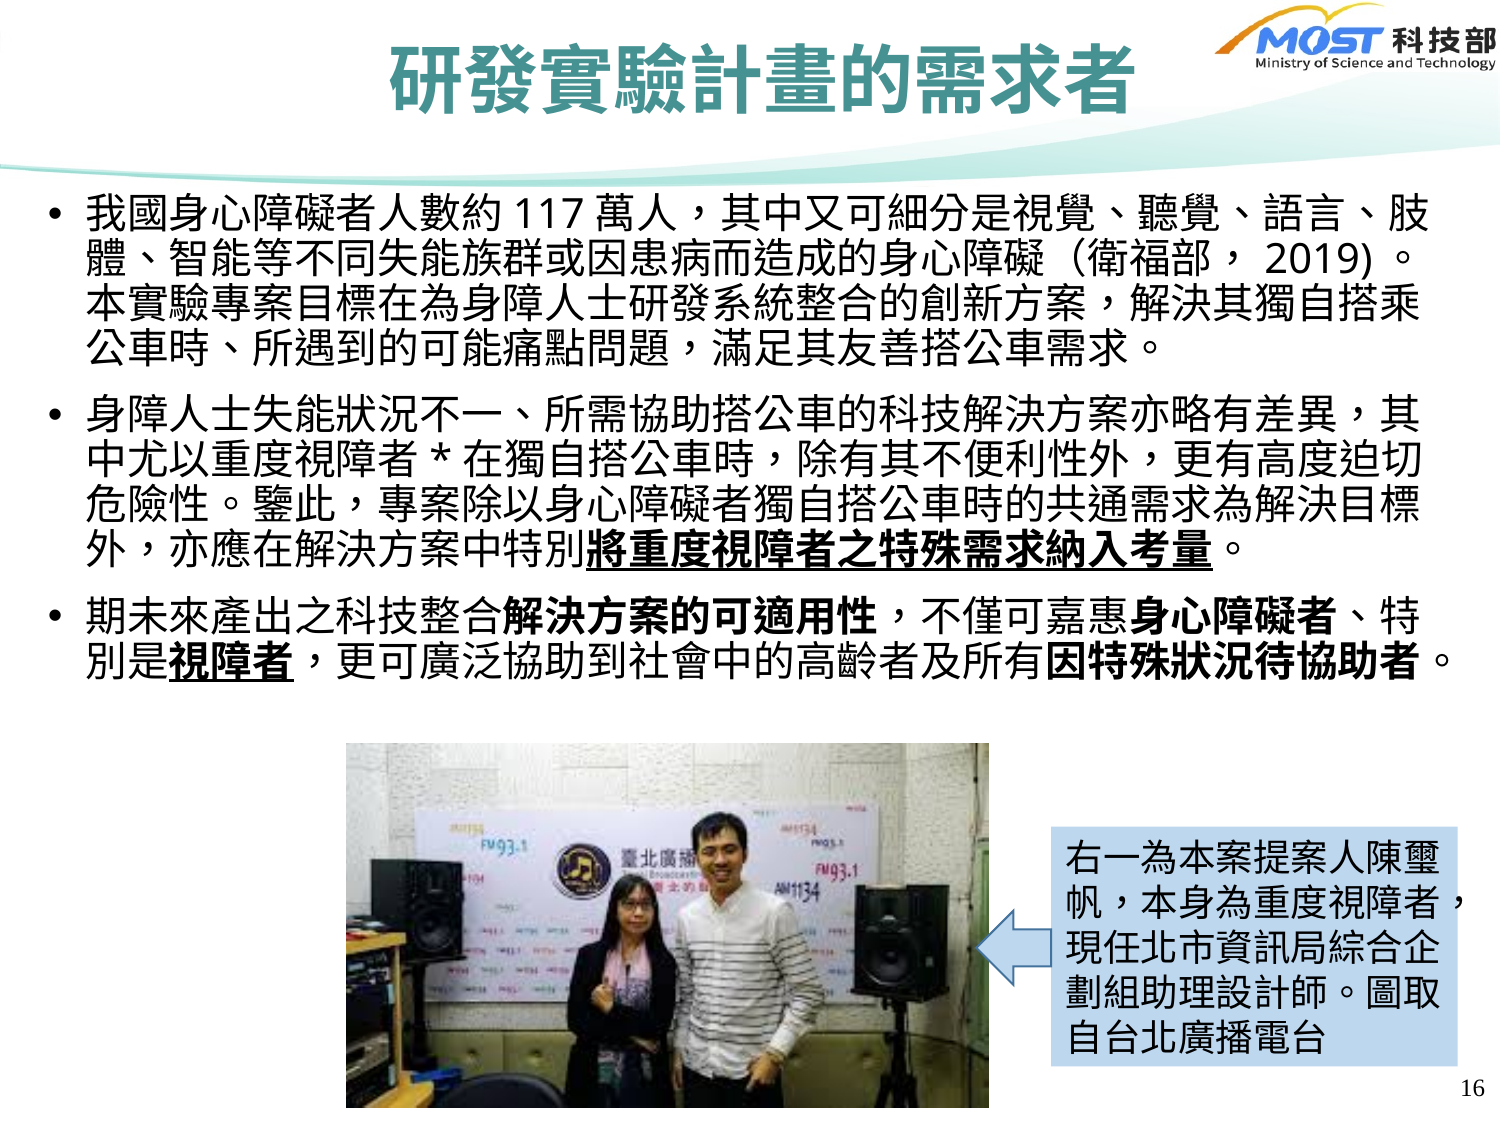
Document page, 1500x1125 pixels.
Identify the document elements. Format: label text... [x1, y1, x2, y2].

title 研發實驗計畫的需求者 [85, 18, 1442, 150]
slide_number 16 [1162, 1063, 1500, 1124]
picture [0, 0, 1500, 187]
text_box [989, 908, 1053, 988]
text_box 右一為本案提案人陳璽帆，本身為重度視障者，現任北市資訊局綜合企劃組助理設計師。圖取自台北廣播電台 [1051, 826, 1458, 1067]
picture [346, 743, 989, 1108]
list 我國身心障礙者人數約117萬人，其中又可細分是視覺、聽覺、語言、肢體、智能等不同失能族群或因患病而造成的身心障礙（衛福部，2019)。本實驗專案目標在為身障人士研發系統整合的創新方案，解決其獨自搭乘公車時、所遇到的可能痛點問題，滿足其友善搭公車需求。 身障人士失能狀況不一、所需協助搭公車的科技解決方案亦略有差異，其中尤以重度視障者*在獨自搭公車時，除有其不便利性外，更有高度迫切危險性。鑒此，專案除以身心障礙者獨自搭公車時的共通需求為解決目標外，亦應在解決方案中特別將重度視障者之特殊需求納入考量。 期未來產出之科技整合解決方案的可適用性，不僅可嘉惠身心障礙者、特別是視障者，更可廣泛協助到社會中的高齡者及所有因特殊狀況待協助者。 [32, 185, 1458, 788]
